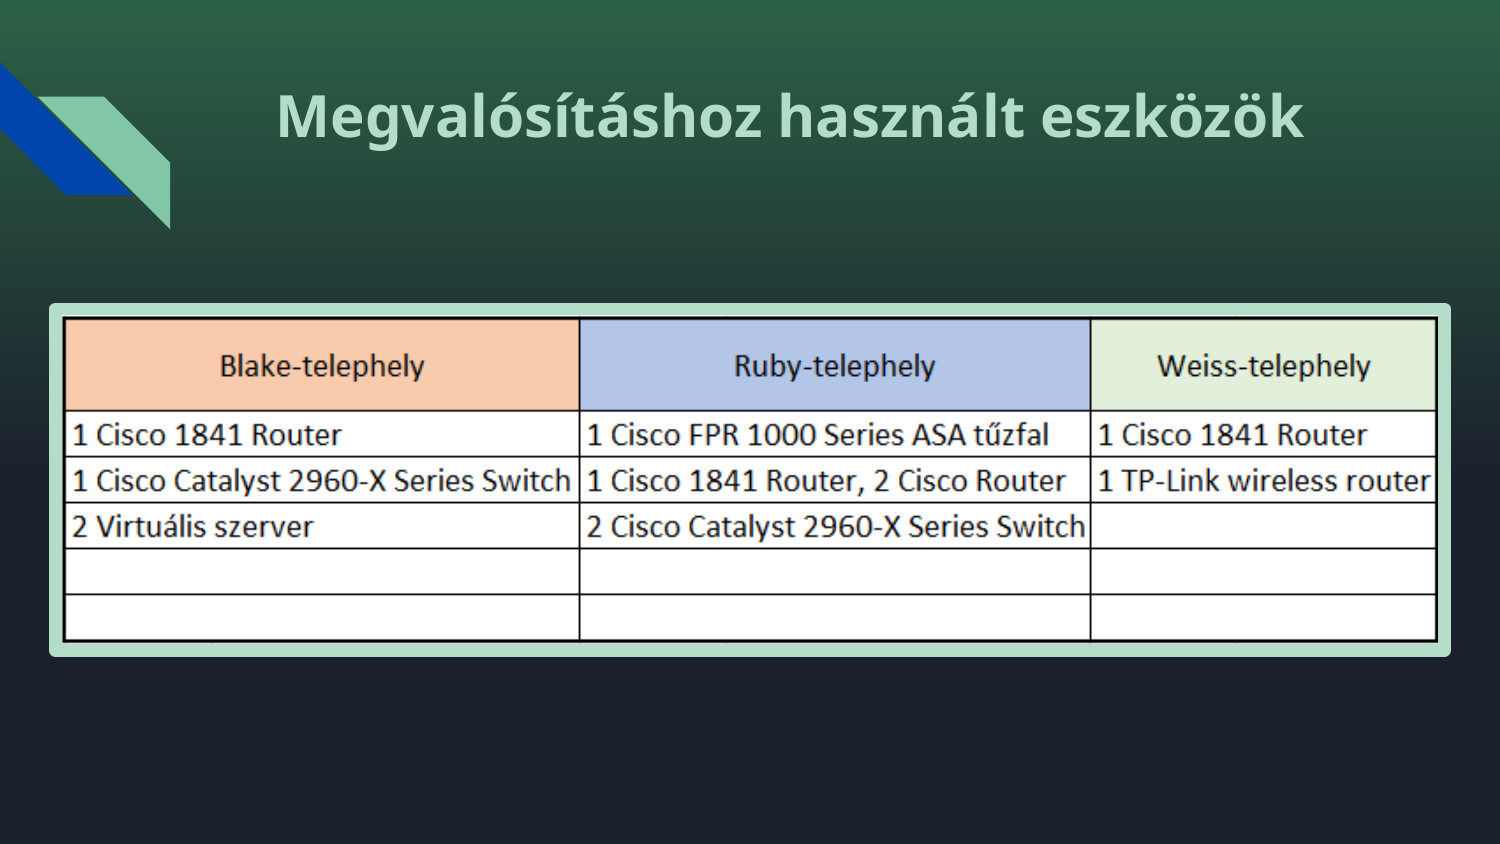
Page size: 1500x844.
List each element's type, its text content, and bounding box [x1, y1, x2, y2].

picture [61, 314, 1439, 645]
title Megvalósításhoz használt eszközök [212, 64, 1368, 215]
